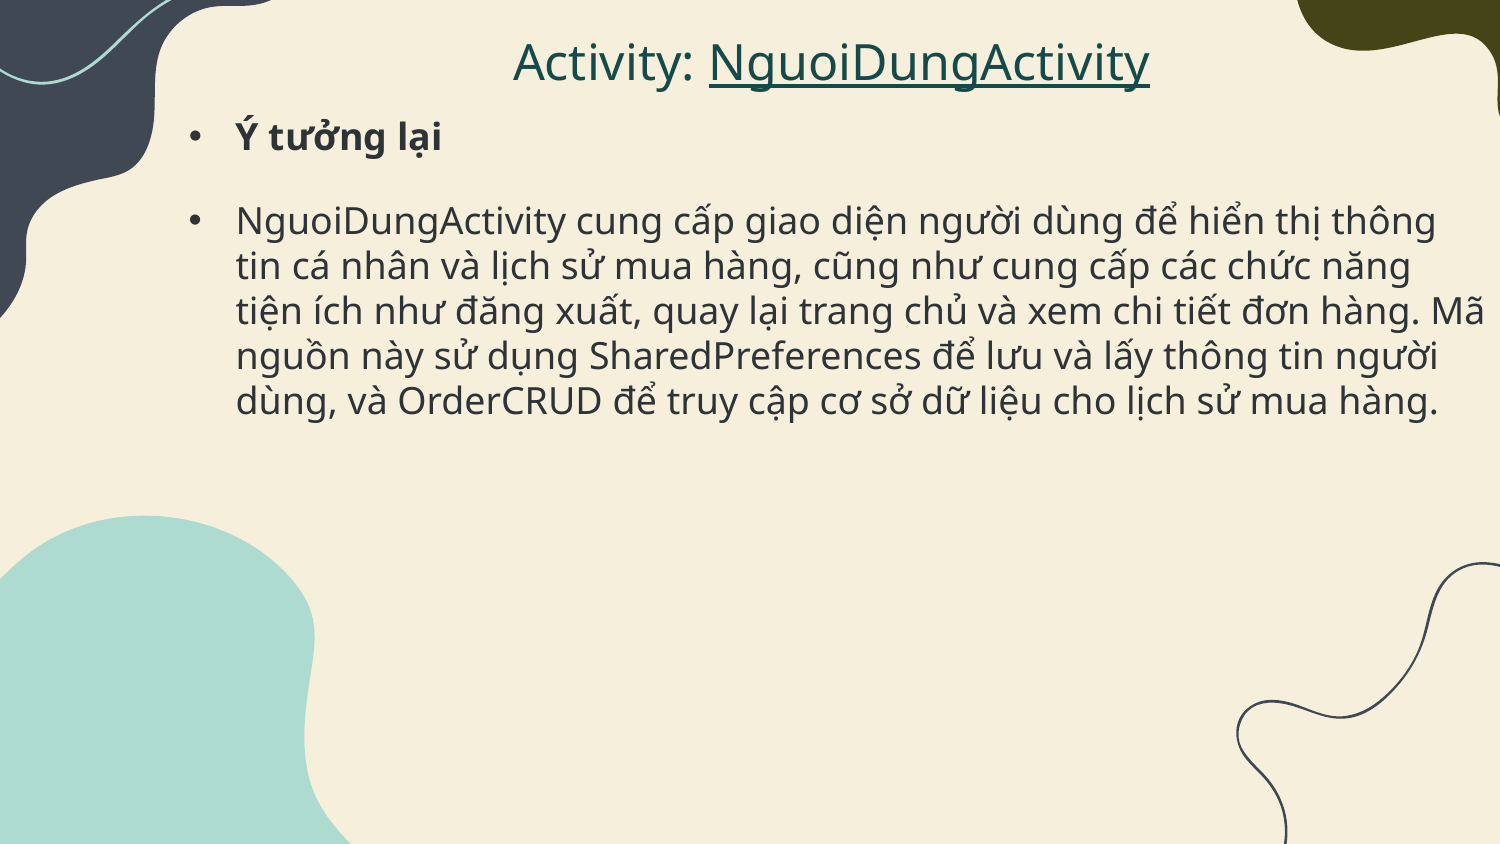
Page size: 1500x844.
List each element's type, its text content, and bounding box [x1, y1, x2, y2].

text_box Ý tưởng lại [188, 112, 841, 197]
text_box NguoiDungActivity cung cấp giao diện người dùng để hiển thị thông tin cá nhân và lịch sử mua hàng, cũng như cung cấp các chức năng tiện ích như đăng xuất, quay lại trang chủ và xem chi tiết đơn hàng. Mã nguồn này sử dụng SharedPreferences để lưu và lấy thông tin người dùng, và OrderCRUD để truy cập cơ sở dữ liệu cho lịch sử mua hàng. [188, 197, 1490, 347]
text_box Activity: NguoiDungActivity [513, 36, 1312, 143]
text_box [1297, 0, 1500, 117]
